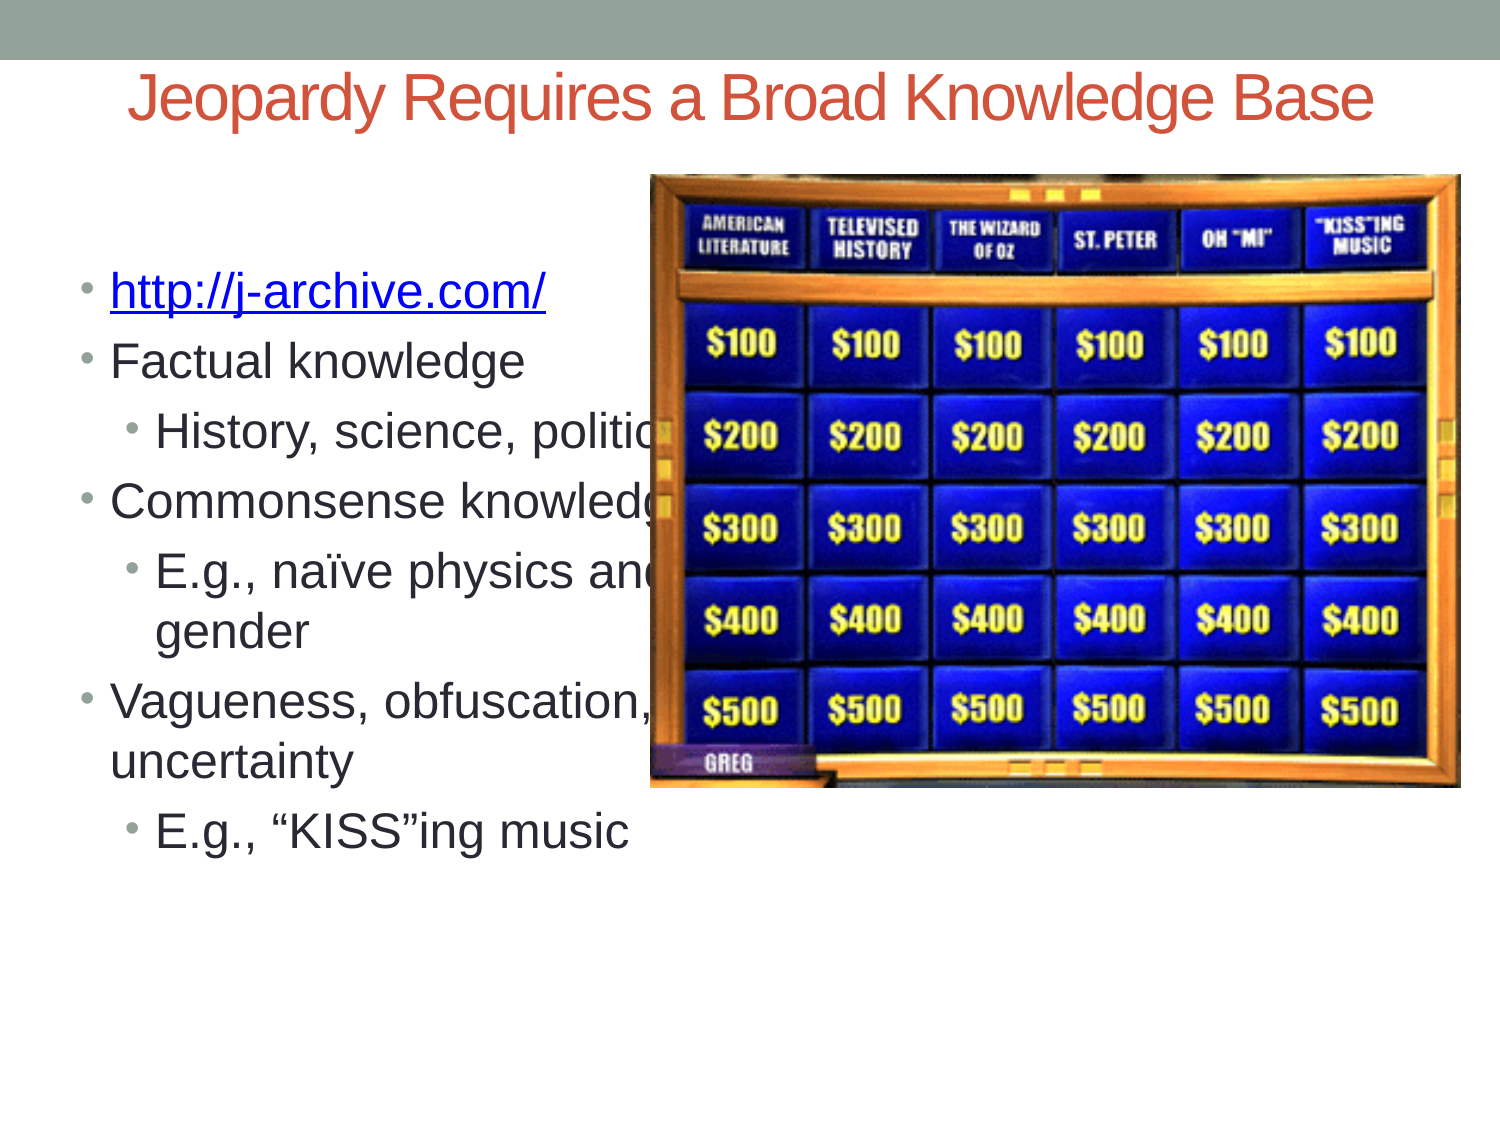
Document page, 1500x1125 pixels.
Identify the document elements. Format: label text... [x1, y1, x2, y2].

list http://j-archive.com/ Factual knowledge History, science, politics Commonsense knowledge E.g., naïve physics and gender Vagueness, obfuscation, uncertainty E.g., “KISS”ing music [64, 250, 715, 1026]
title Jeopardy Requires a Broad Knowledge Base [112, 37, 1475, 150]
picture [649, 174, 1461, 788]
